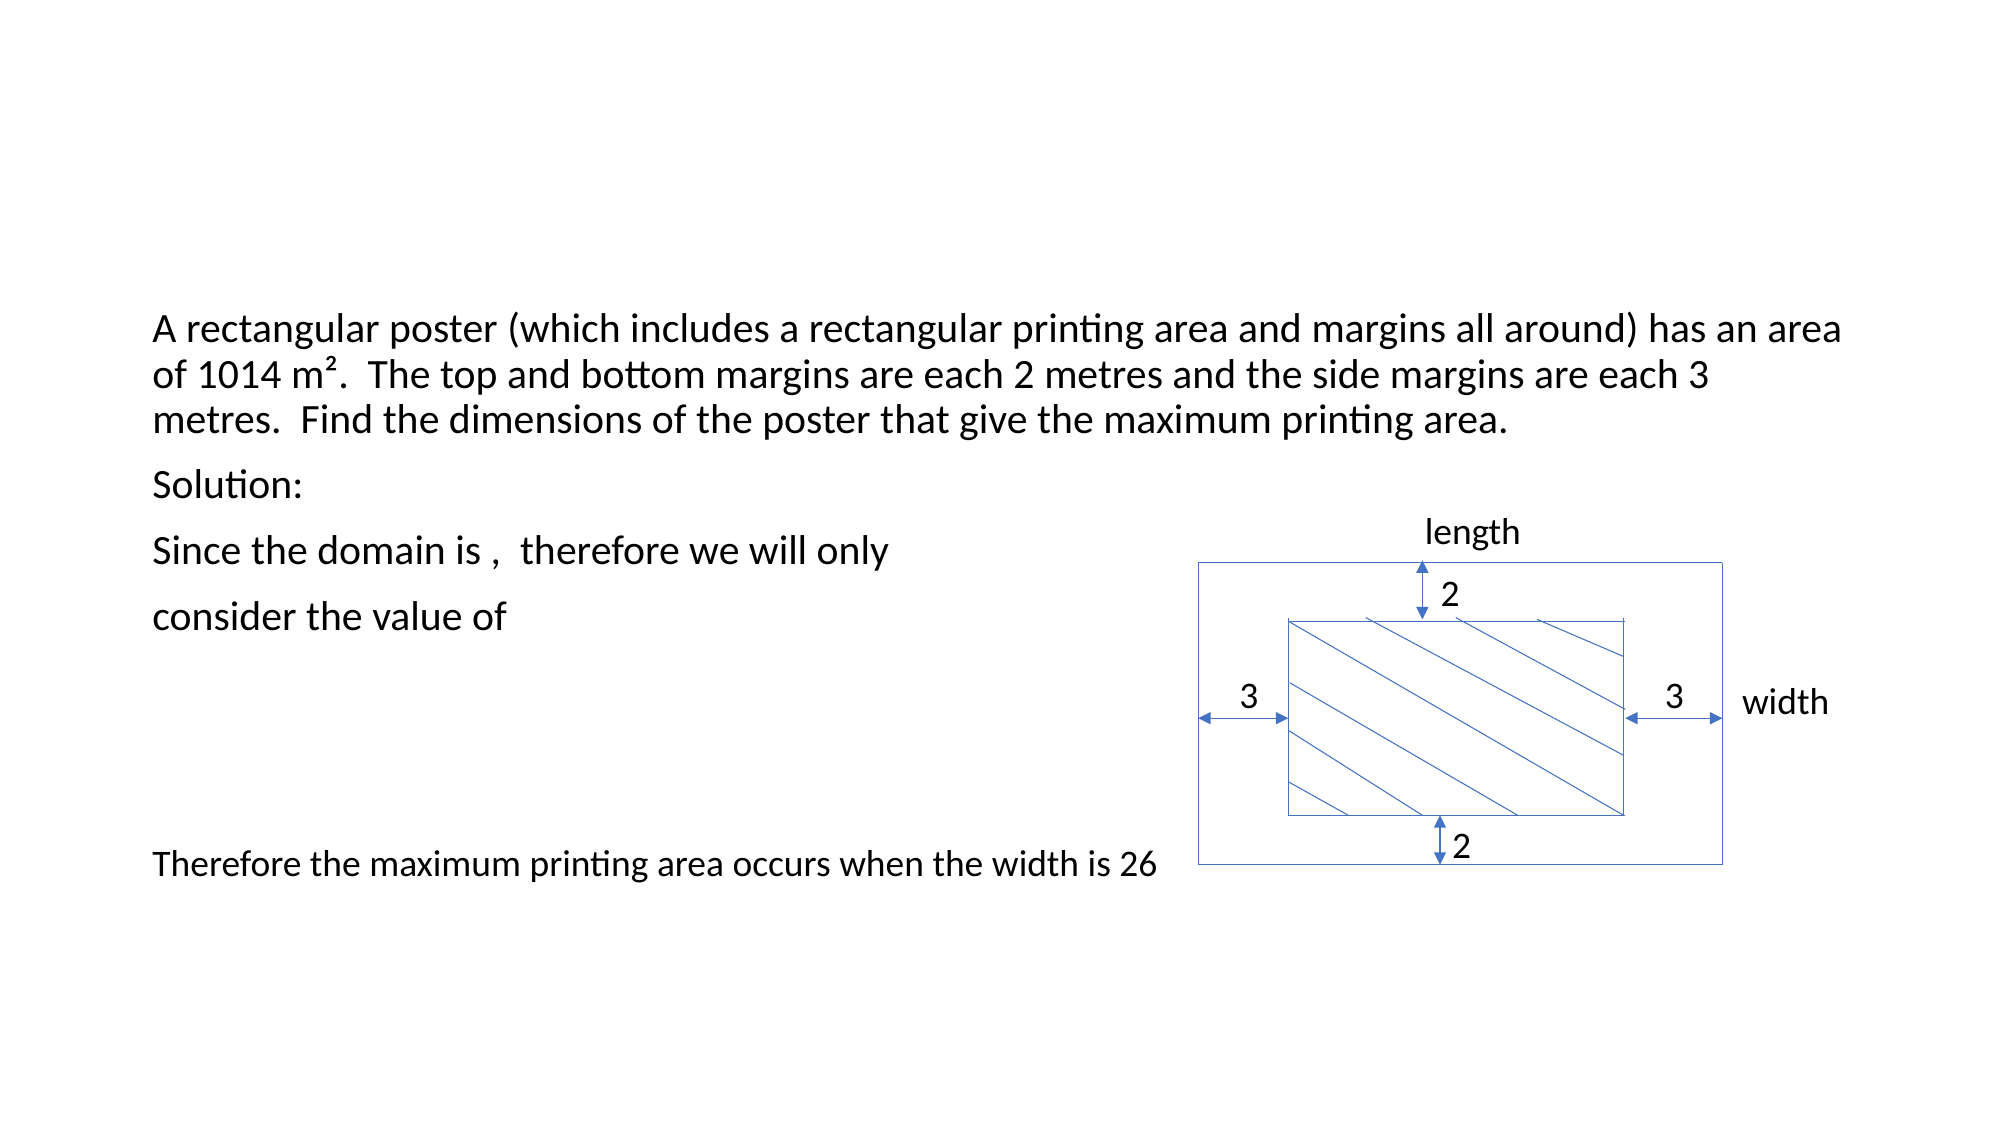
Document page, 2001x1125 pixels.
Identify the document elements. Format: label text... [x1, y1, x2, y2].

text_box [1518, 710, 1624, 756]
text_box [1289, 682, 1518, 816]
text_box 2 [1441, 816, 1478, 864]
text_box 3 [1650, 719, 1695, 724]
text_box length [1409, 499, 1560, 560]
text_box 2 [1437, 865, 1478, 874]
text_box 3 [1224, 719, 1278, 724]
text_box 3 [1650, 663, 1695, 718]
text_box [1455, 617, 1626, 710]
text_box width [1727, 669, 1848, 730]
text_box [1288, 621, 1365, 718]
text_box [1536, 619, 1624, 657]
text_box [1288, 730, 1423, 816]
text_box 2 [1425, 563, 1474, 617]
text_box 3 [1224, 663, 1278, 718]
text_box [1518, 756, 1624, 816]
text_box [1365, 617, 1455, 682]
